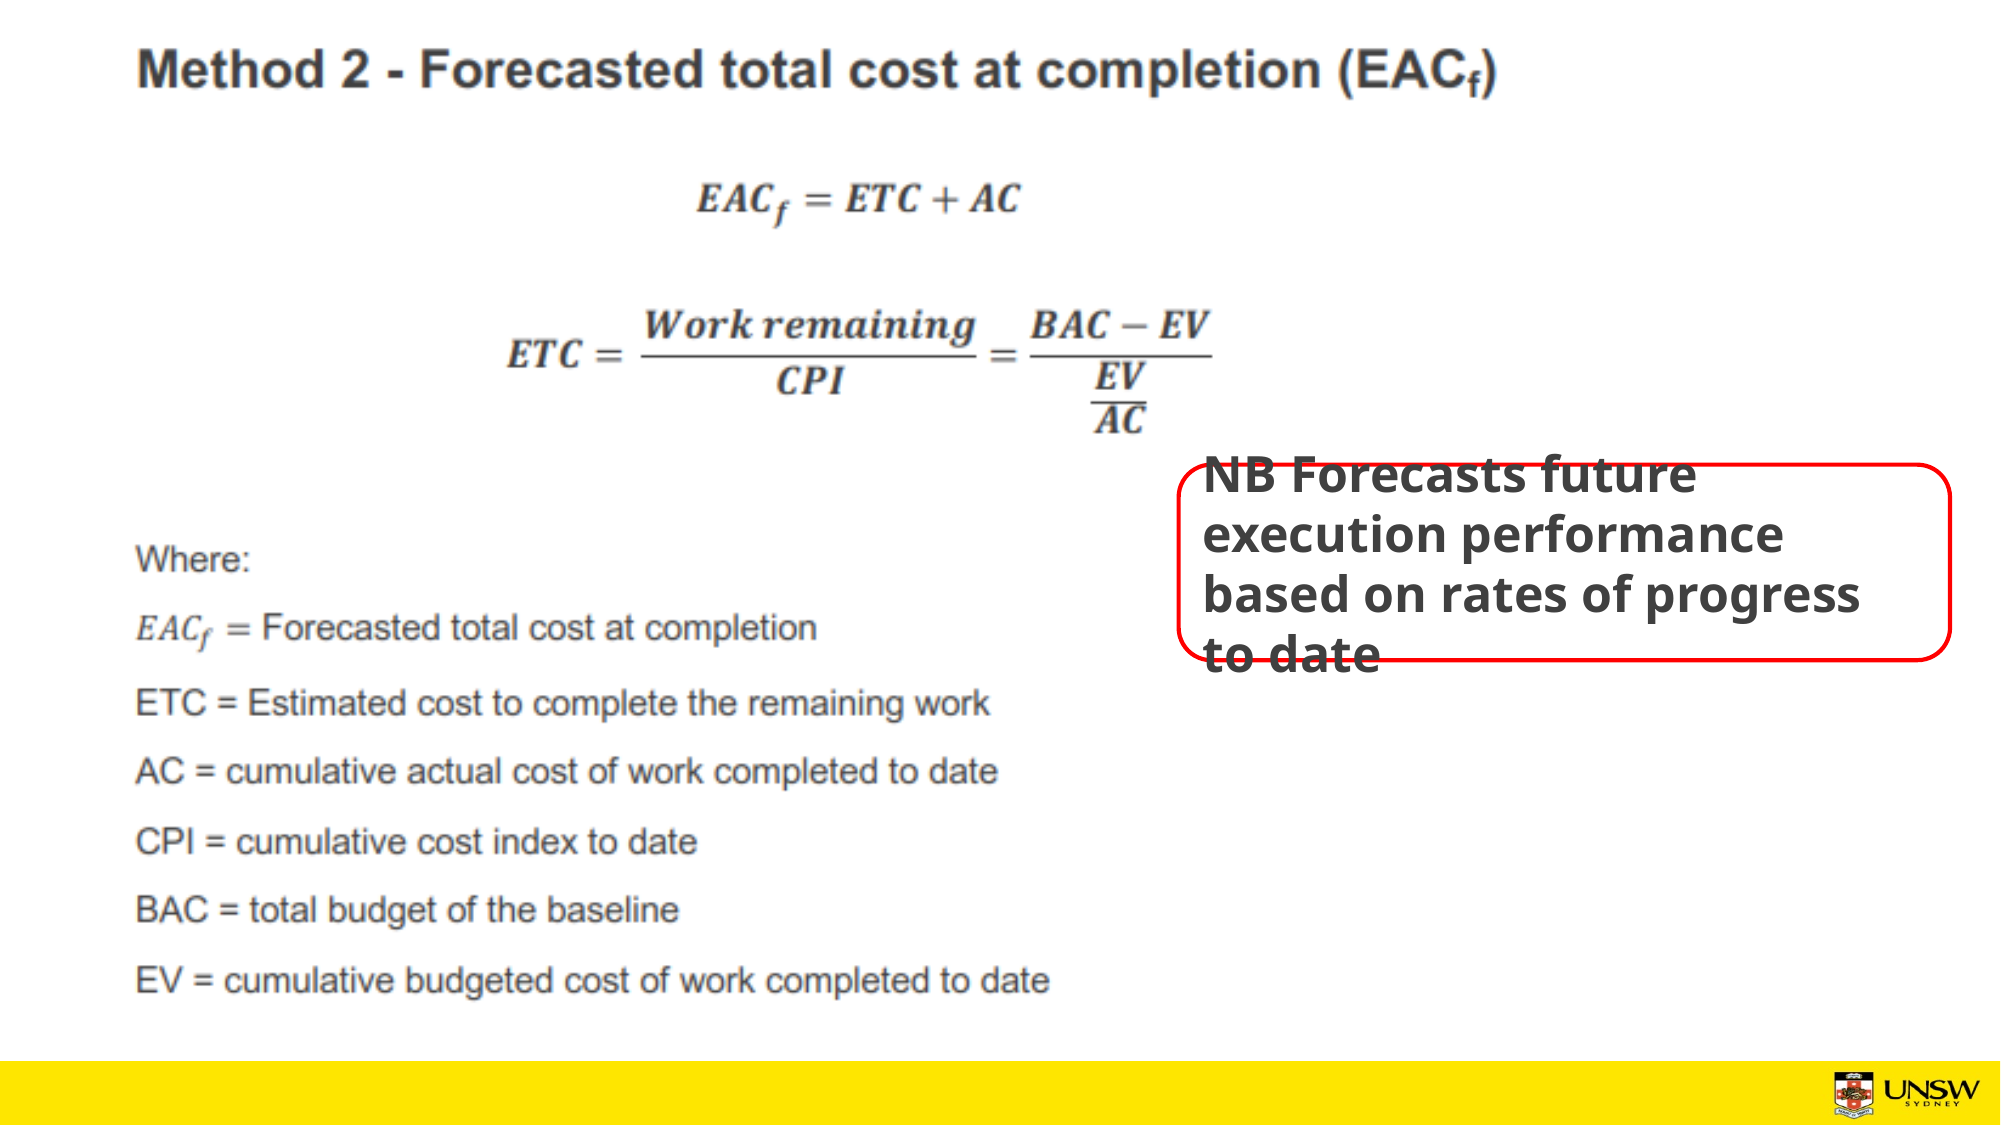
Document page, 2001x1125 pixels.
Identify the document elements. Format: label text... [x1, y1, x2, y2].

picture [0, 1061, 2001, 1125]
picture [102, 8, 1597, 1042]
text_box NB Forecasts future execution performance based on rates of progress to date [1602, 462, 1953, 663]
